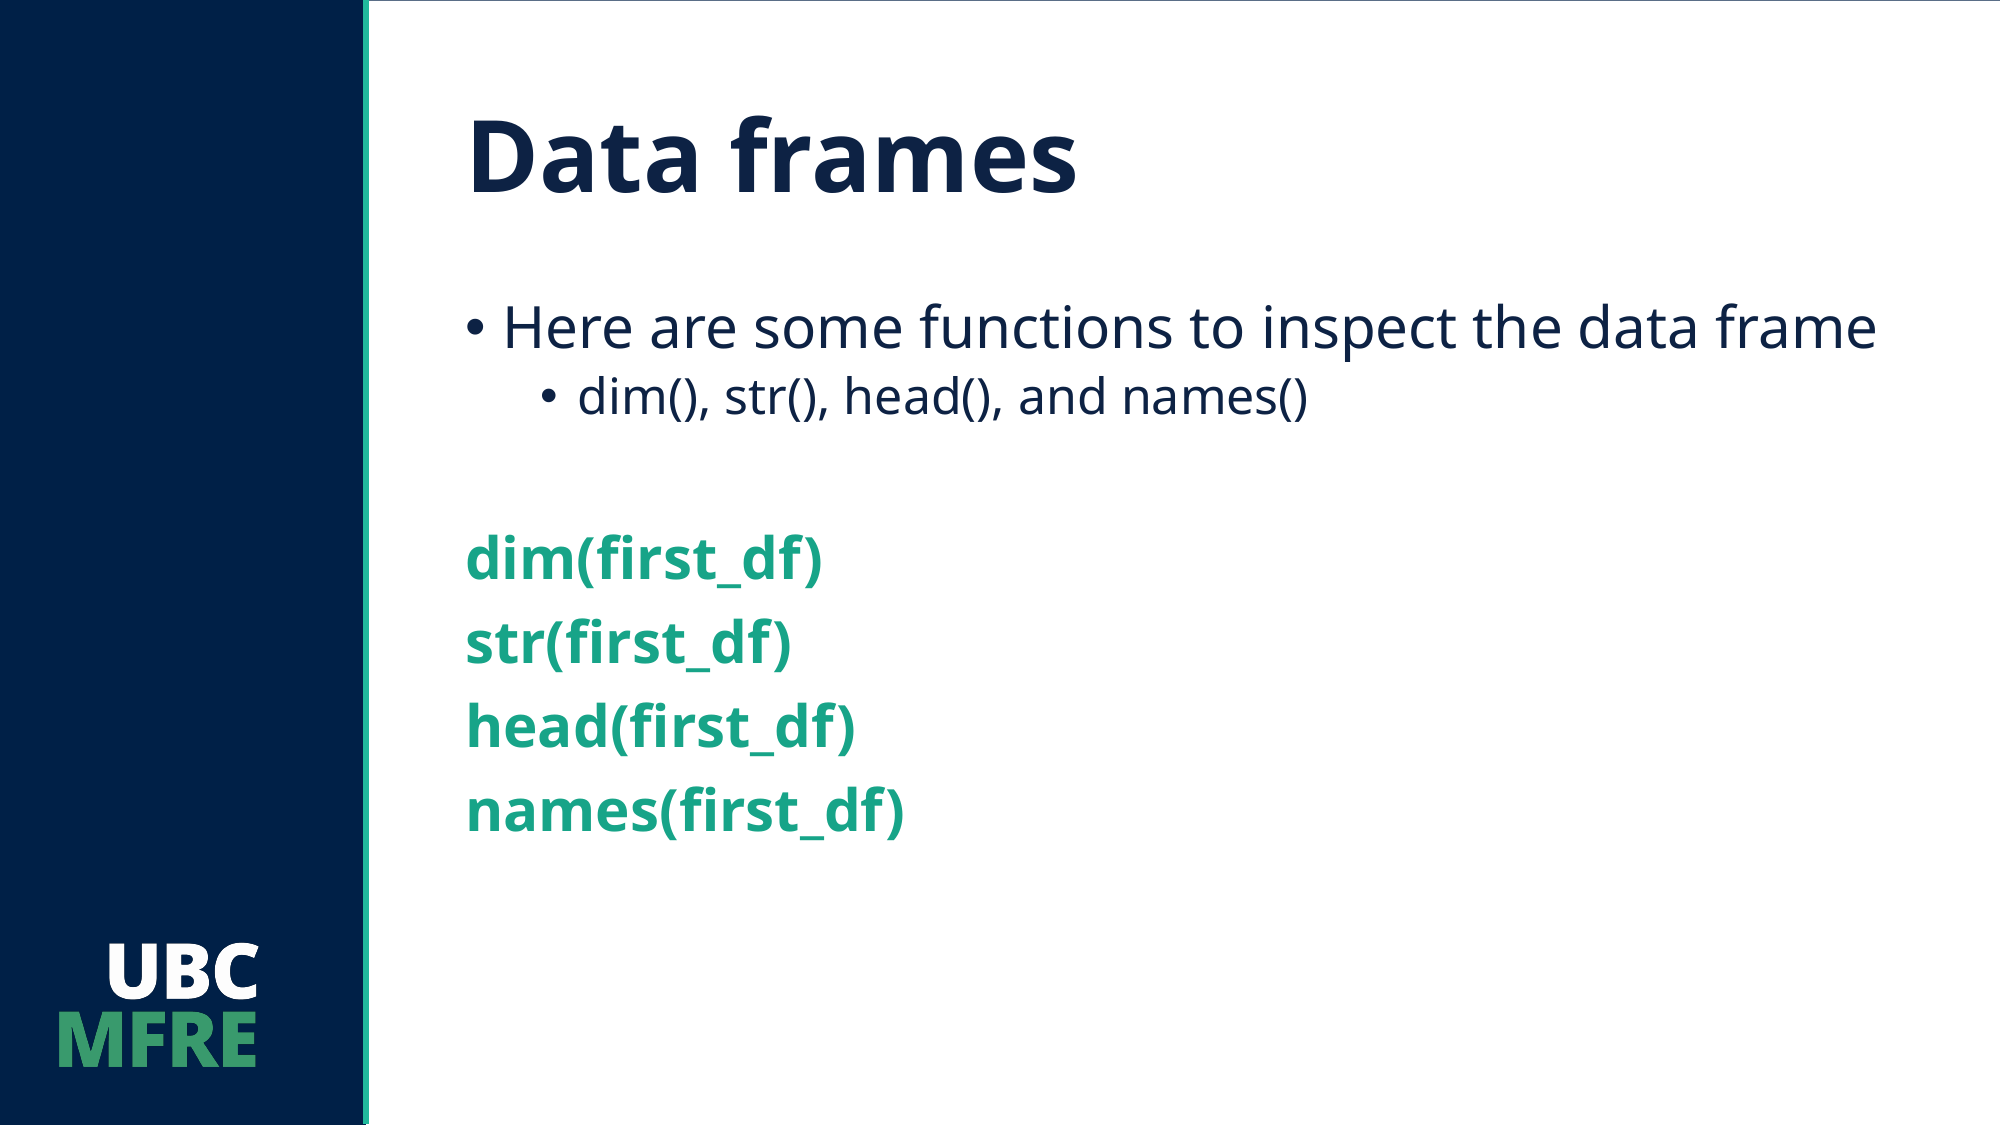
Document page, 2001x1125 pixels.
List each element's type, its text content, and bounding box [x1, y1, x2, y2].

picture [37, 928, 279, 1083]
title Data frames [450, 50, 1943, 269]
list Here are some functions to inspect the data frame dim(), str(), head(), and names() dim(first_df) str(first_df) head(first_df) names(first_df) [450, 290, 1943, 1083]
